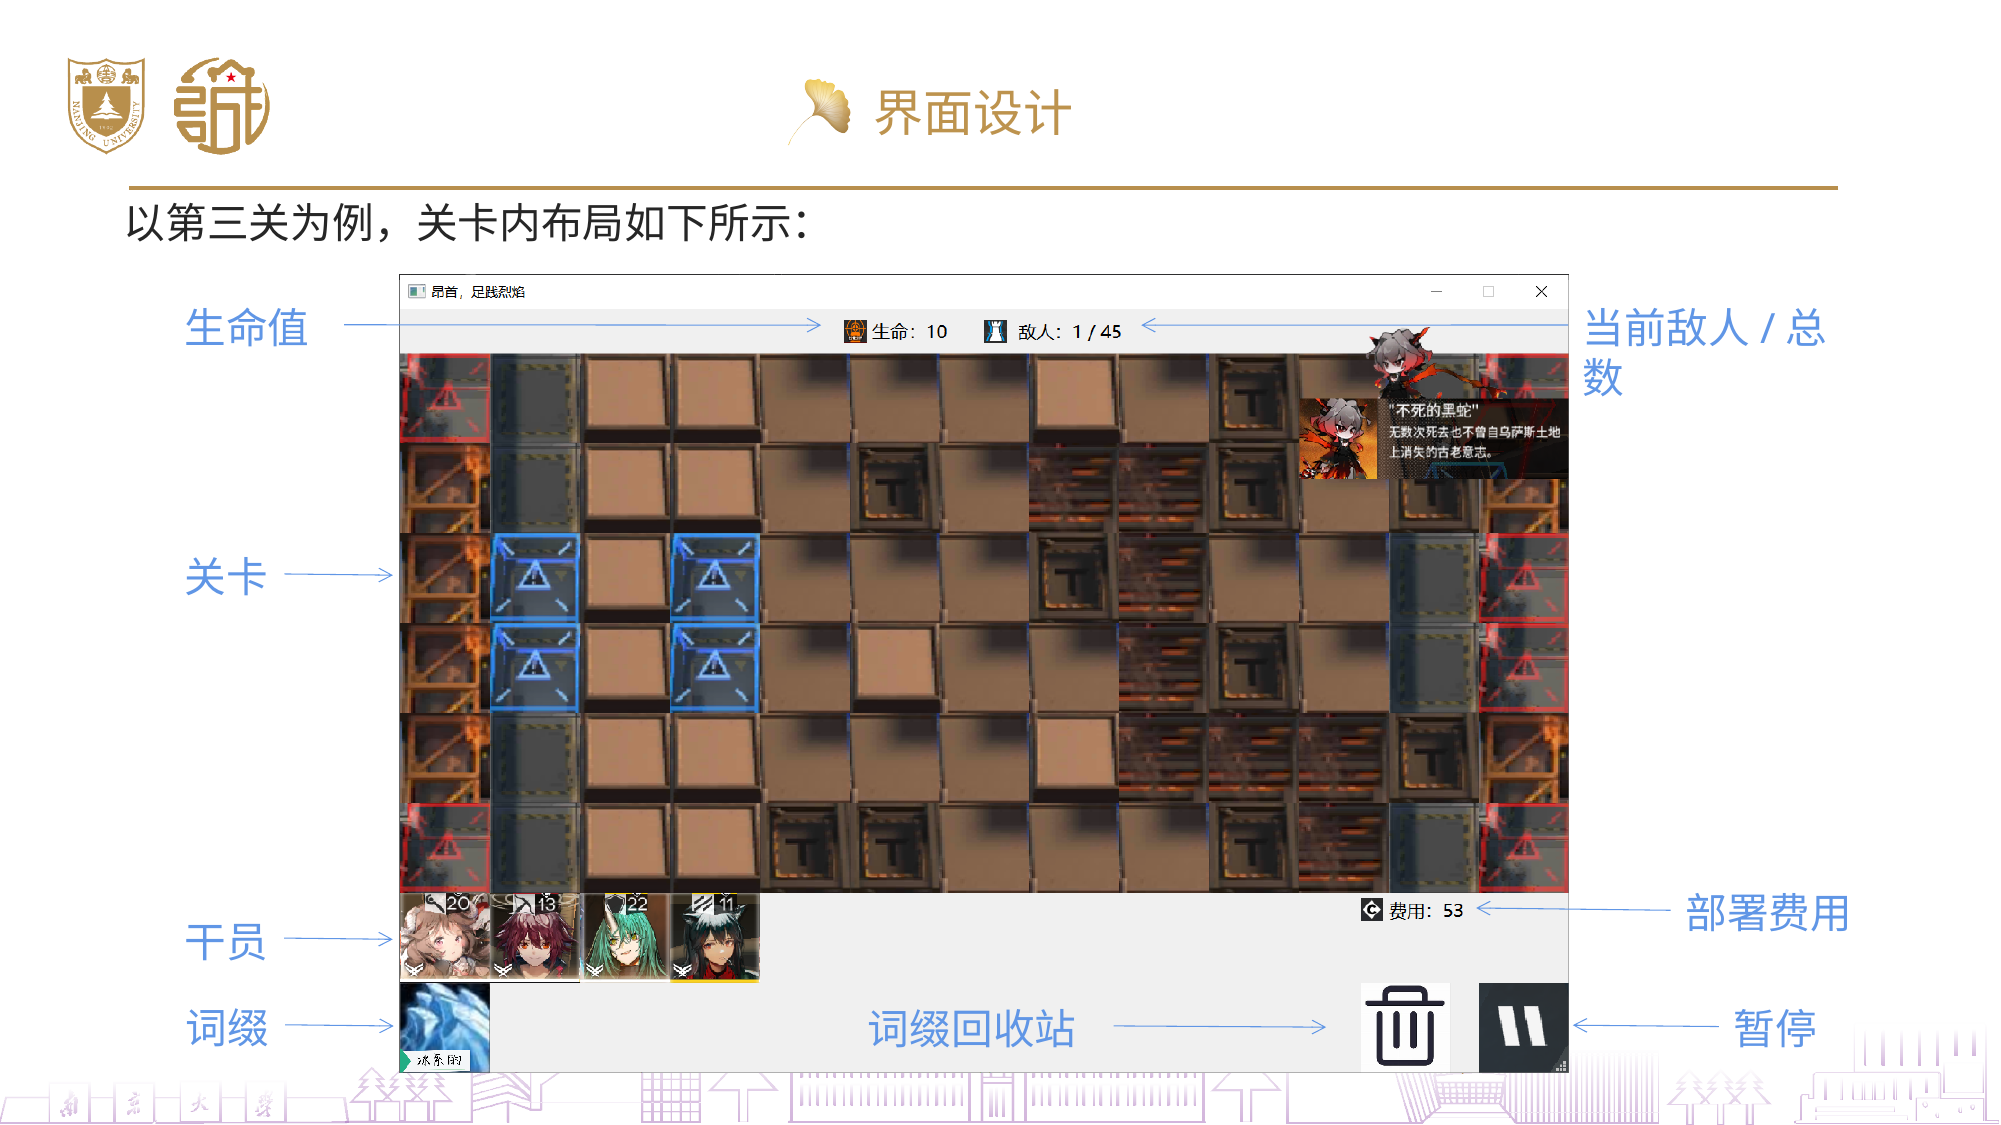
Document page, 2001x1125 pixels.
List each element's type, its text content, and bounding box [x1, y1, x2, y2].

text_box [1141, 294, 1877, 356]
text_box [169, 907, 393, 969]
text_box 界面设计 [858, 73, 1089, 149]
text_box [170, 994, 394, 1055]
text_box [853, 995, 1327, 1057]
text_box 以第三关为例，关卡内布局如下所示： [108, 189, 1214, 254]
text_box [1476, 878, 1877, 940]
picture [773, 64, 872, 169]
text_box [169, 543, 393, 605]
picture [399, 274, 1569, 1073]
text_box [169, 294, 822, 355]
picture [0, 0, 285, 281]
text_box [1572, 995, 1839, 1056]
